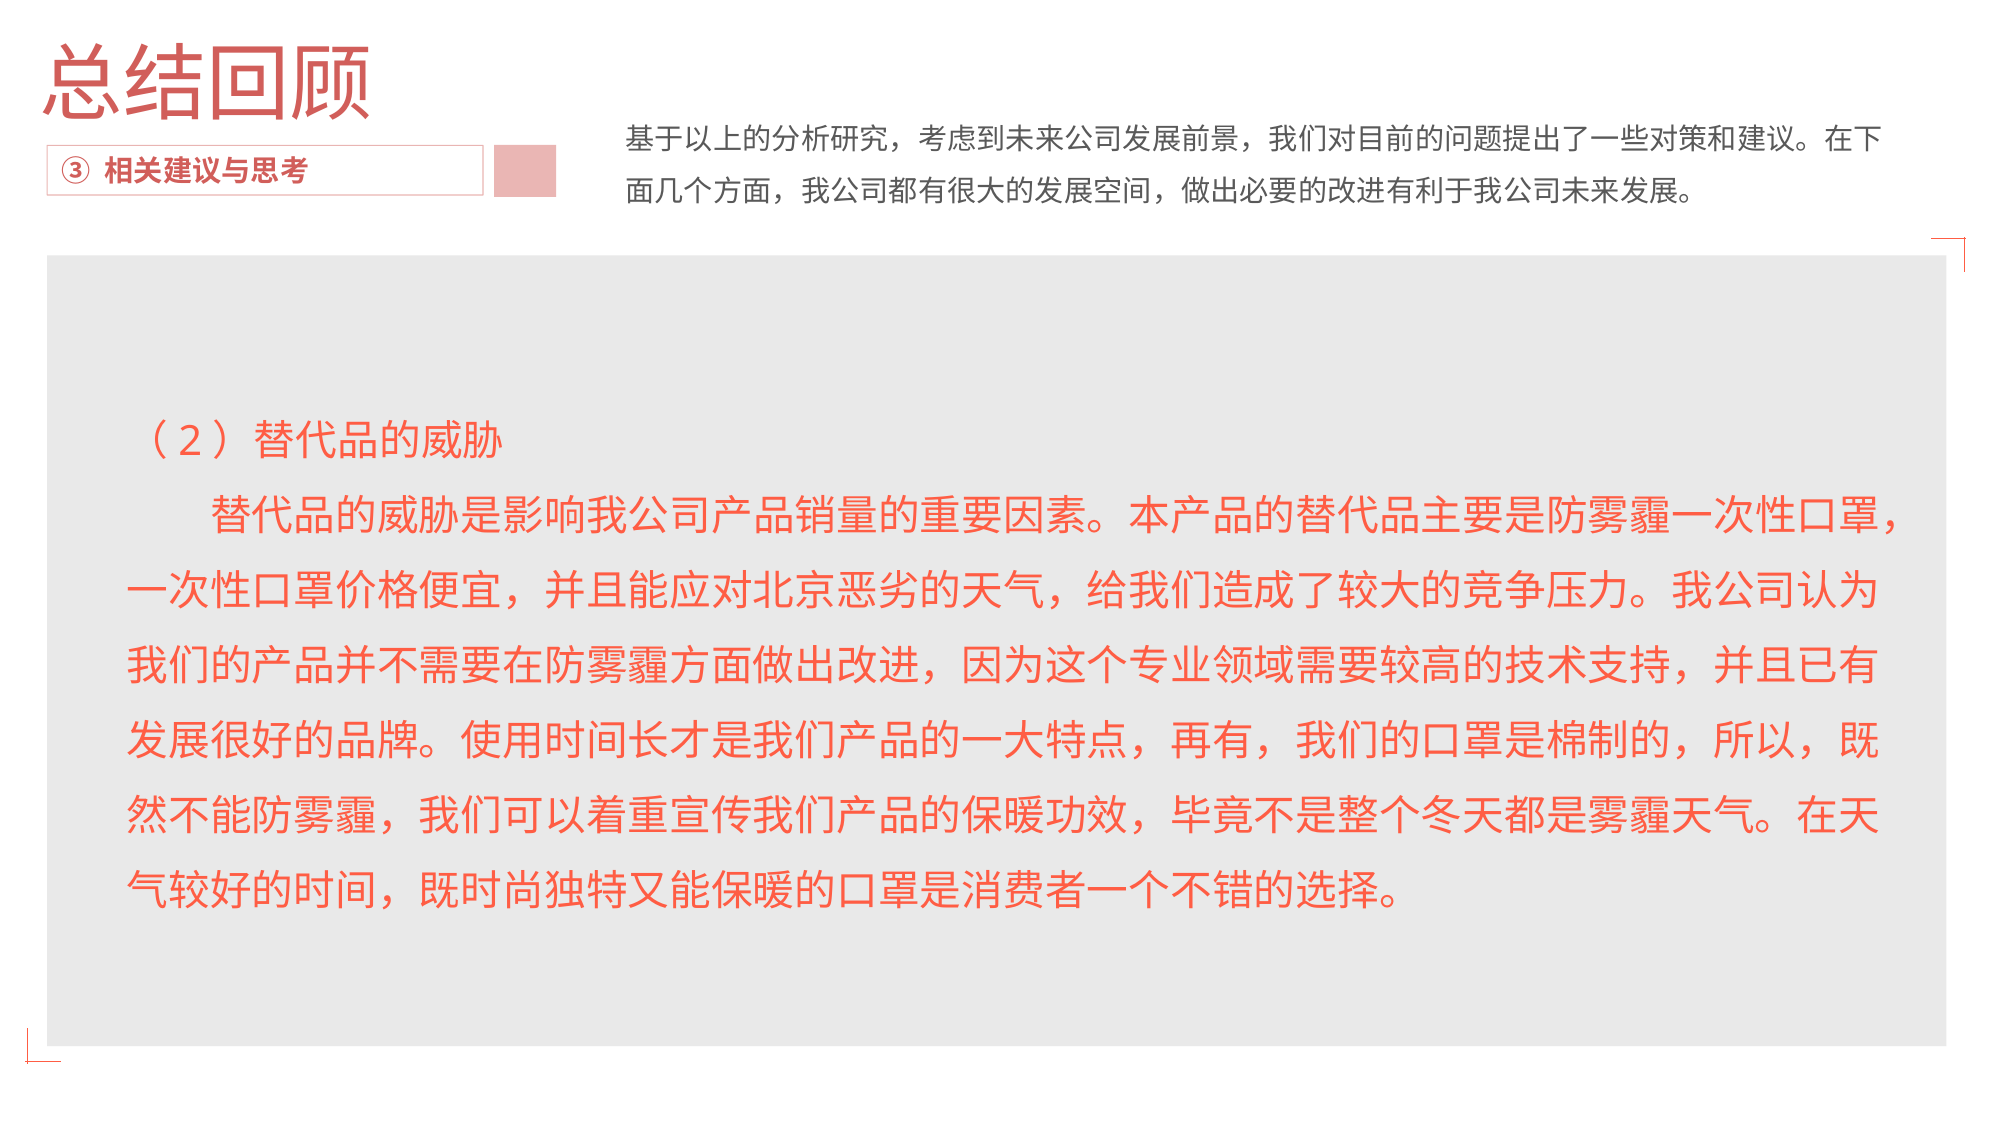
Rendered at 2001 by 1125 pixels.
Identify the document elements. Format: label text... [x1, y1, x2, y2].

text_box [493, 144, 557, 198]
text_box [1931, 236, 1967, 272]
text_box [25, 1028, 61, 1064]
text_box （2）替代品的威胁 替代品的威胁是影响我公司产品销量的重要因素。本产品的替代品主要是防雾霾一次性口罩，一次性口罩价格便宜，并且能应对北京恶劣的天气，给我们造成了较大的竞争压力。我公司认为我们的产品并不需要在防雾霾方面做出改进，因为这个专业领域需要较高的技术支持，并且已有发展很好的品牌。使用时间长才是我们产品的一大特点，再有，我们的口罩是棉制的，所以，既然不能防雾霾，我们可以着重宣传我们产品的保暖功效，毕竟不是整个冬天都是雾霾天气。在天气较好的时间，既时尚独特又能保暖的口罩是消费者一个不错的选择。 [111, 380, 1927, 921]
text_box [47, 255, 1947, 1047]
text_box 基于以上的分析研究，考虑到未来公司发展前景，我们对目前的问题提出了一些对策和建议。在下面几个方面，我公司都有很大的发展空间，做出必要的改进有利于我公司未来发展。 [610, 95, 1909, 216]
text_box 总结回顾 [25, 22, 579, 138]
text_box ③ 相关建议与思考 [47, 145, 484, 196]
